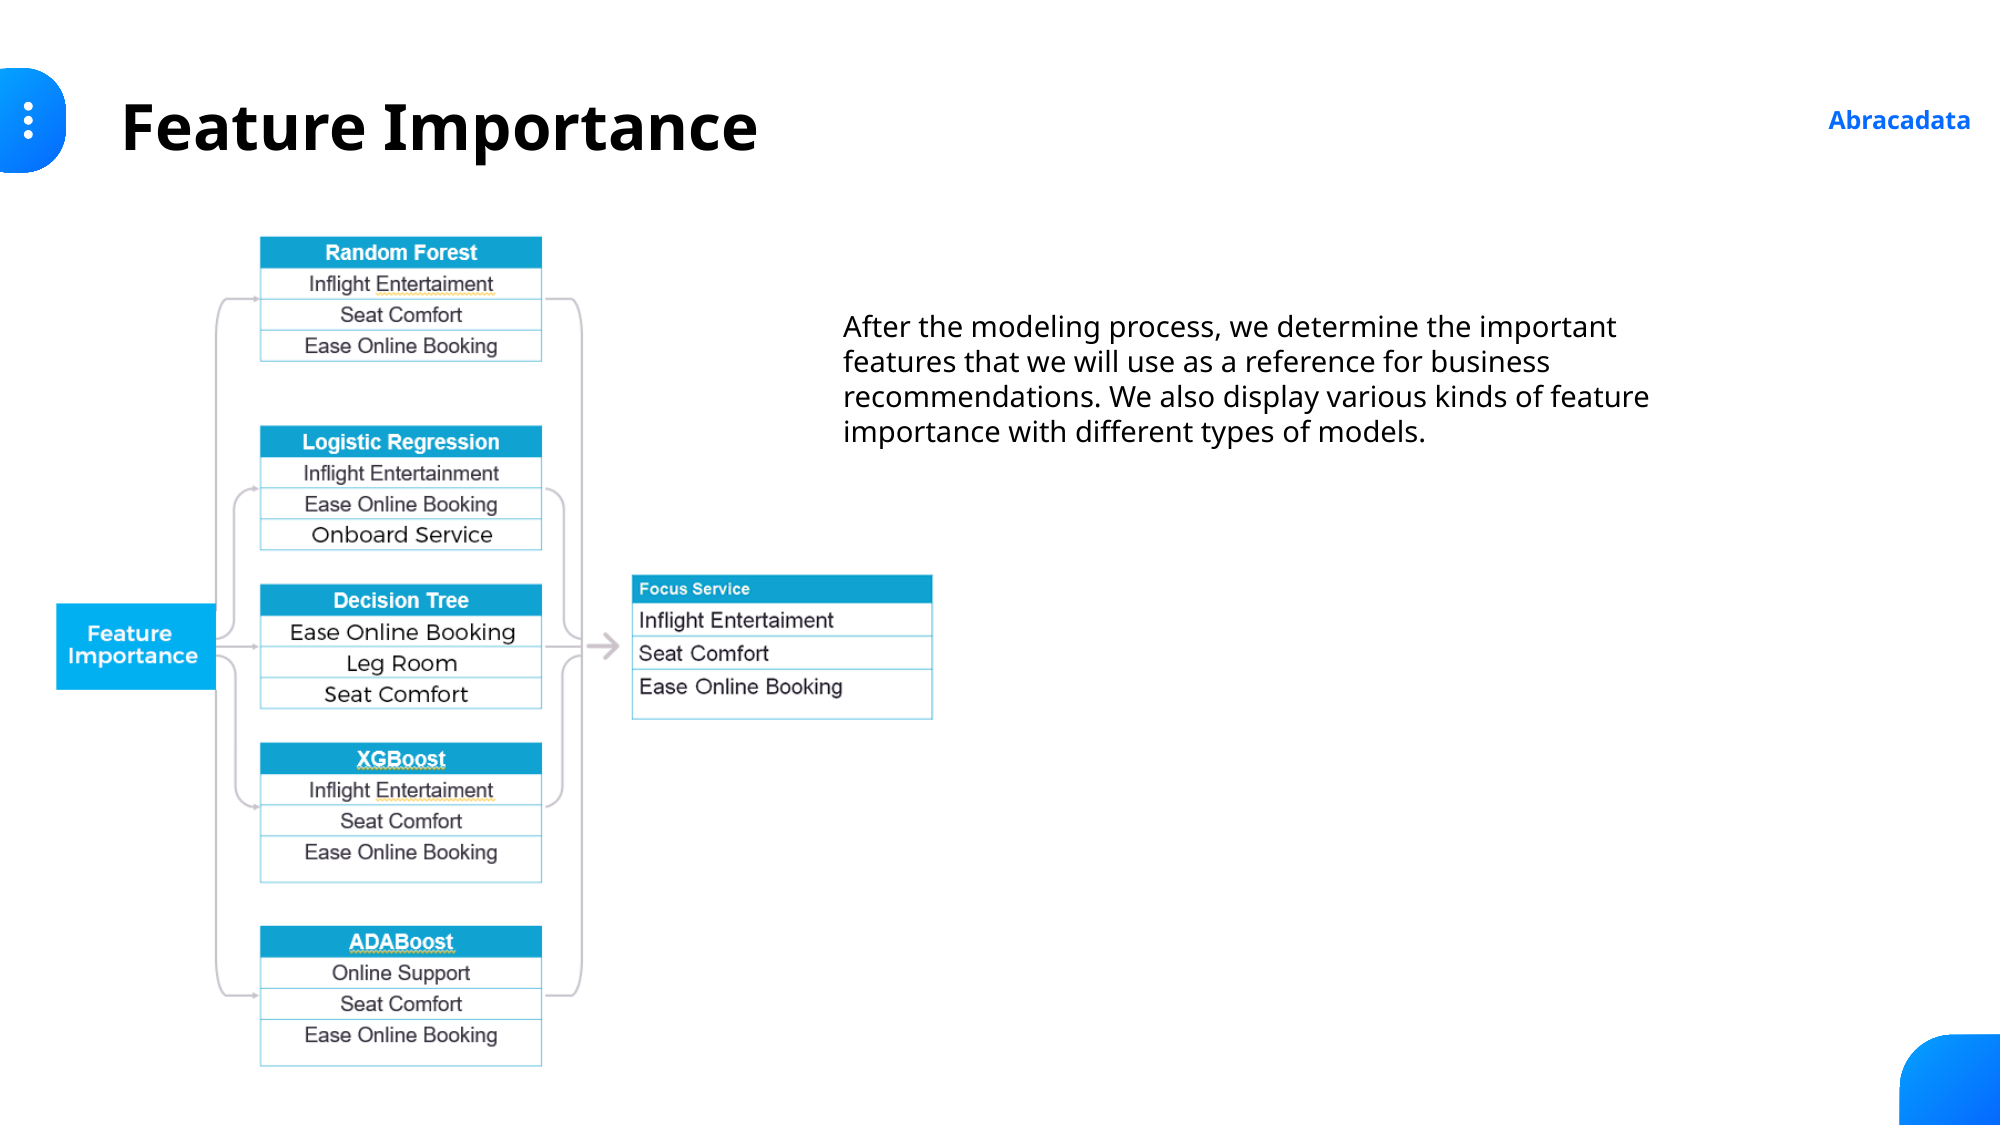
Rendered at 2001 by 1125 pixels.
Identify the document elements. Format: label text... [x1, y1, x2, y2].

text_box After the modeling process, we determine the important features that we will use as a reference for business recommendations. We also display various kinds of feature importance with different types of models. [980, 301, 1723, 456]
text_box Feature Importance [105, 87, 829, 172]
text_box [1898, 1033, 2000, 1125]
picture [32, 198, 980, 1112]
text_box Abracadata [1808, 97, 1992, 143]
text_box [0, 67, 67, 174]
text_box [23, 101, 33, 139]
